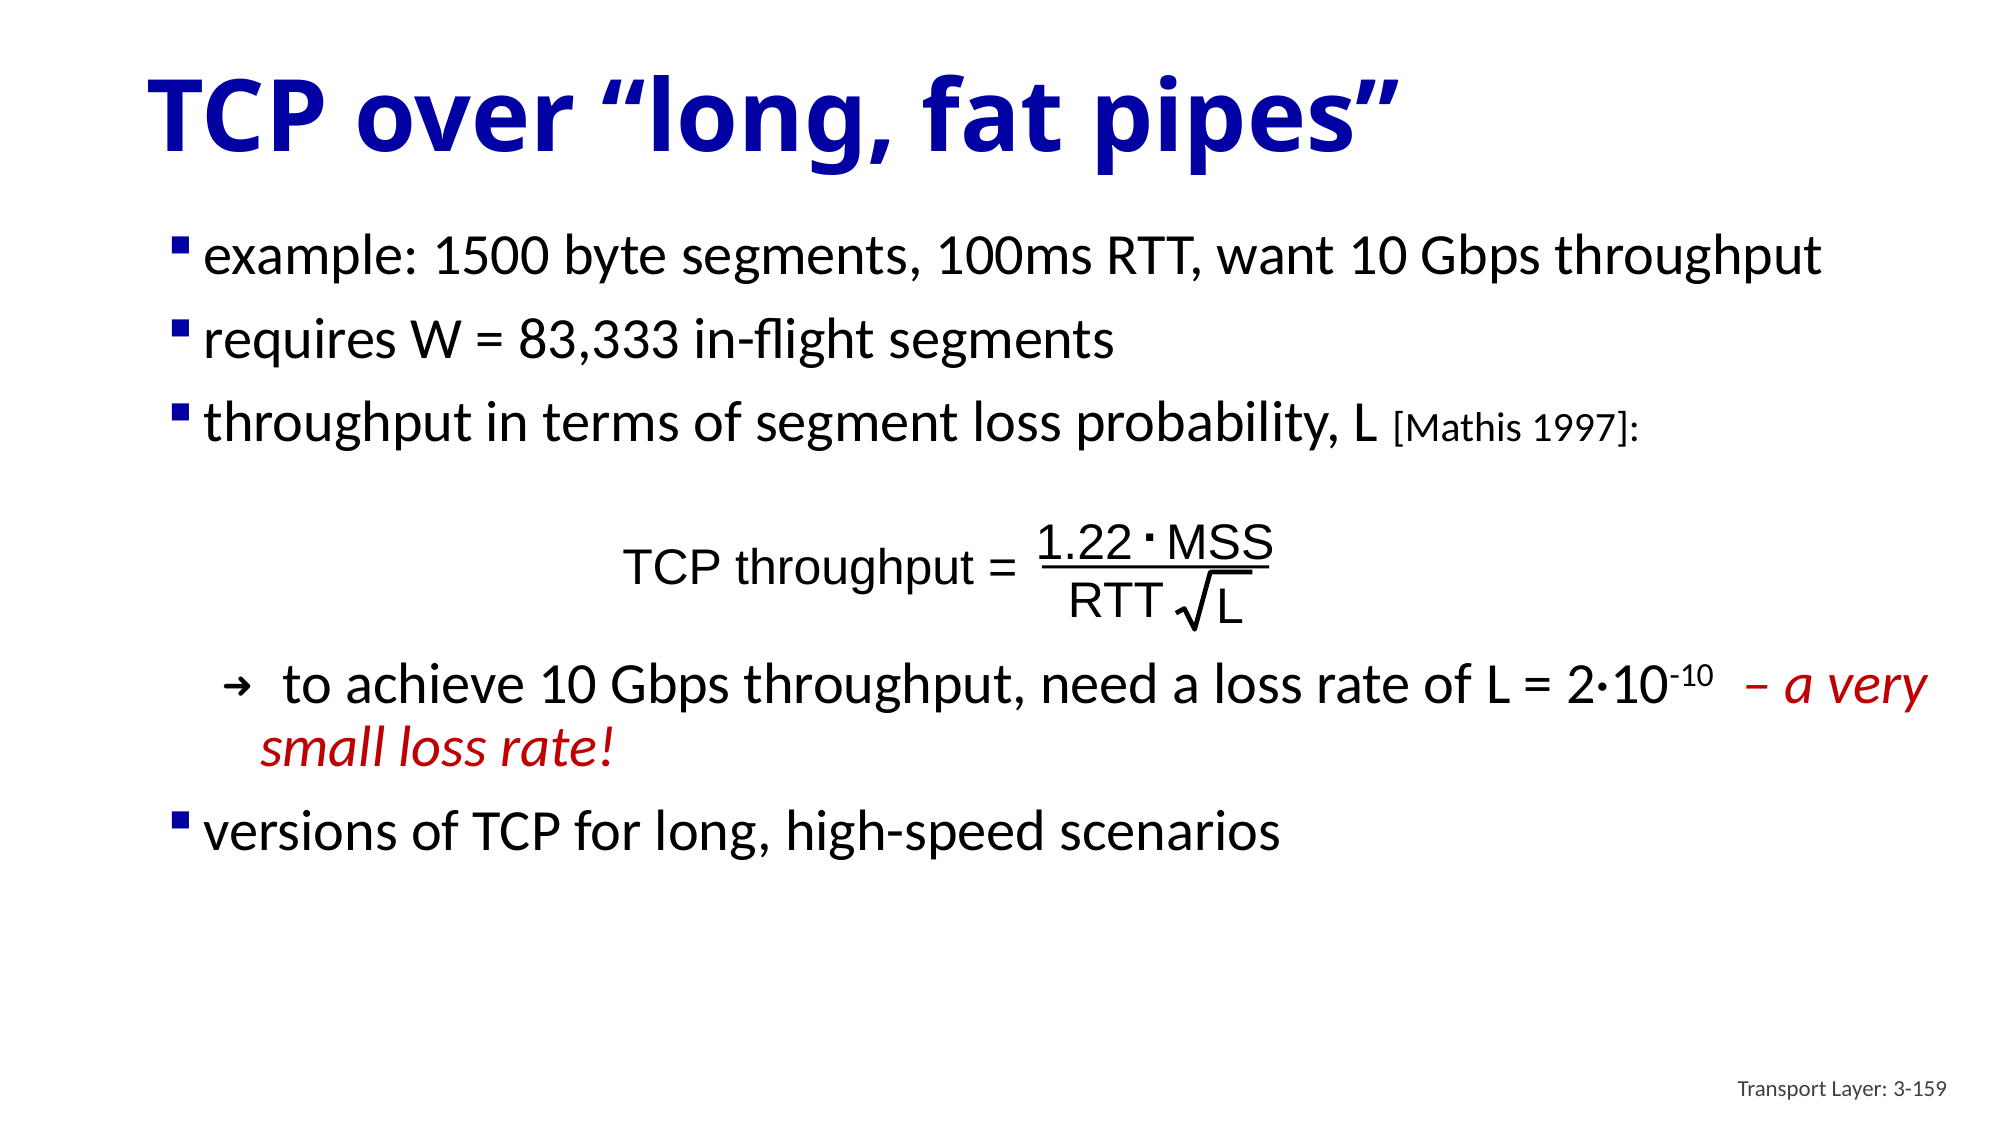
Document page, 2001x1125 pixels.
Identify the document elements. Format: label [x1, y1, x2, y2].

text_box [130, 216, 1944, 980]
slide_number [1512, 1056, 1963, 1117]
title [131, 45, 2000, 193]
